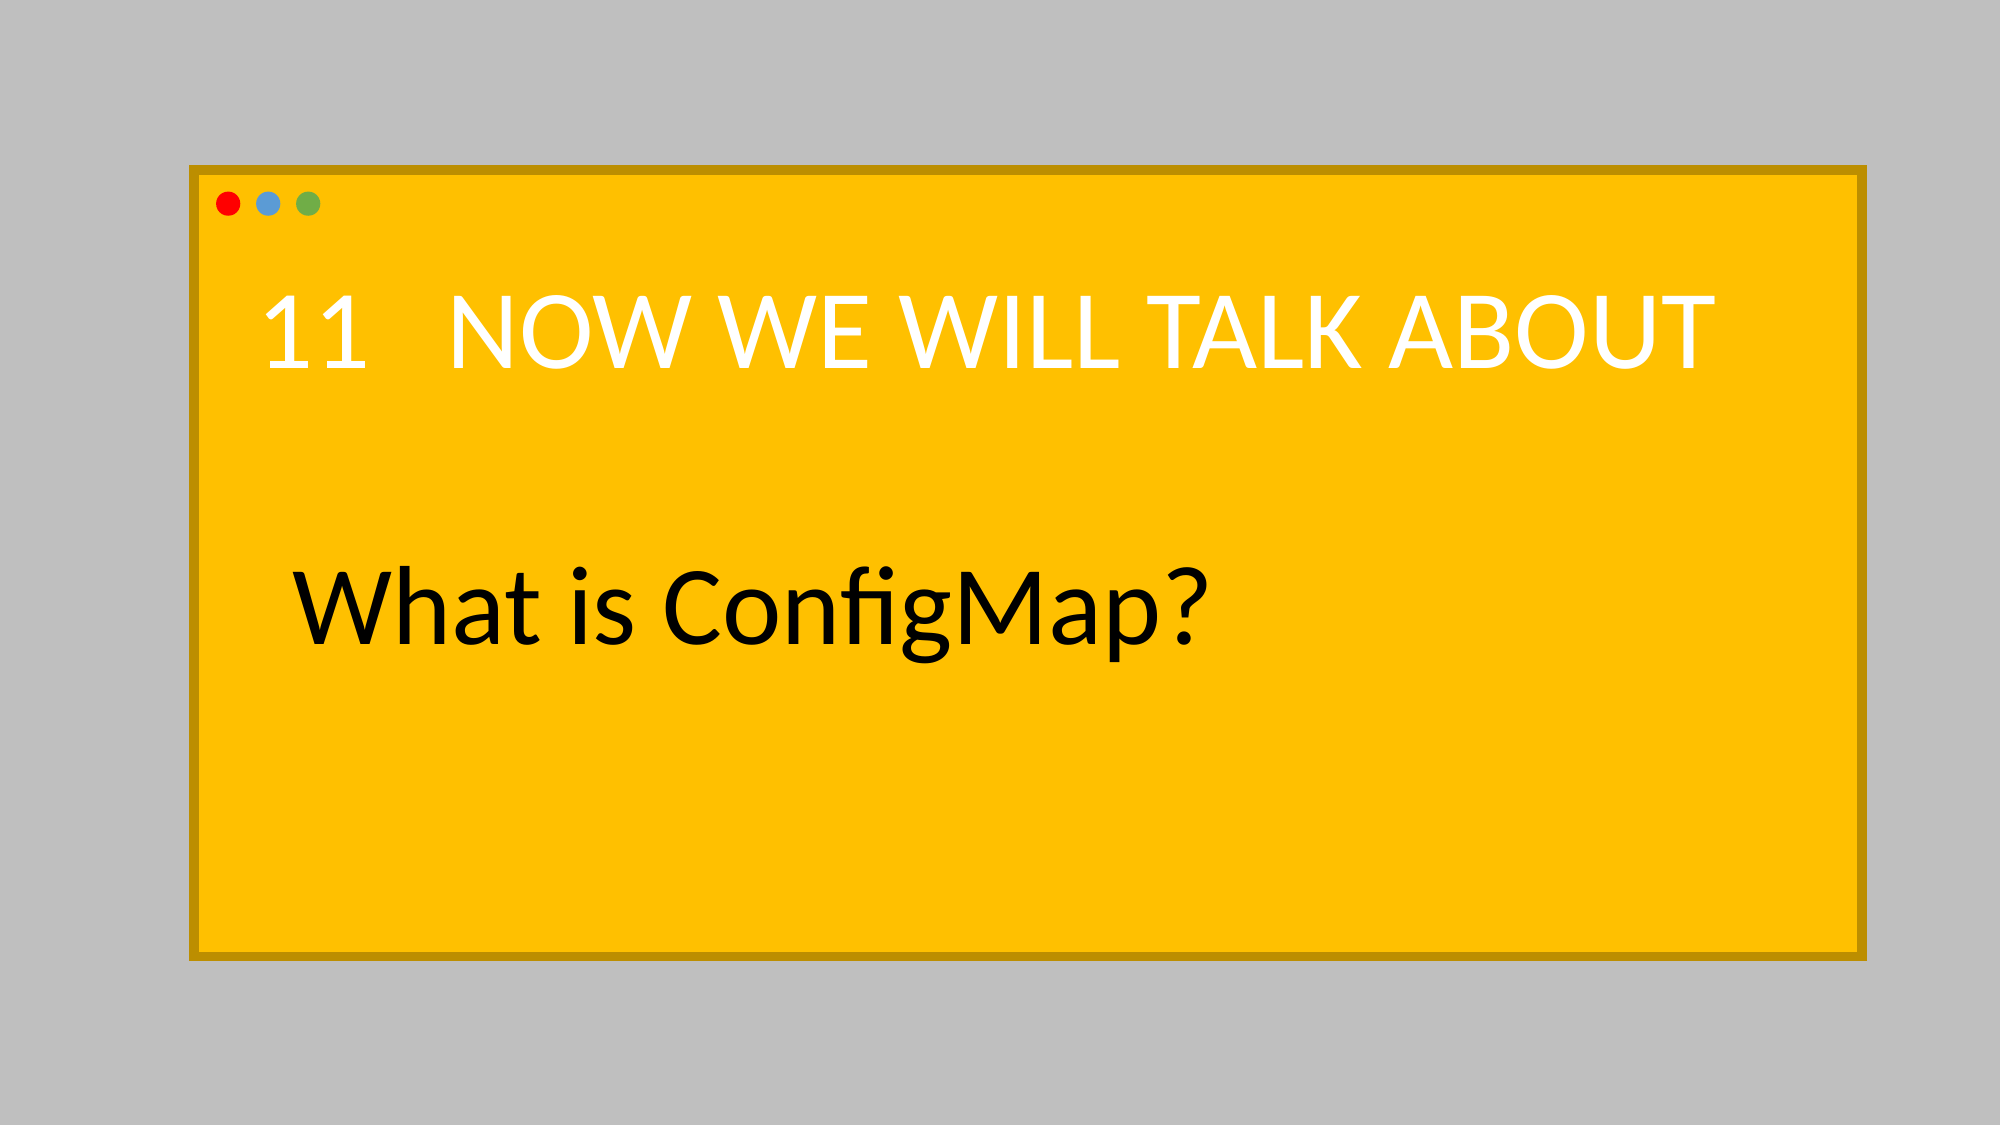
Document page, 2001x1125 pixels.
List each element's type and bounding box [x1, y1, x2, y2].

text_box [193, 170, 1863, 957]
